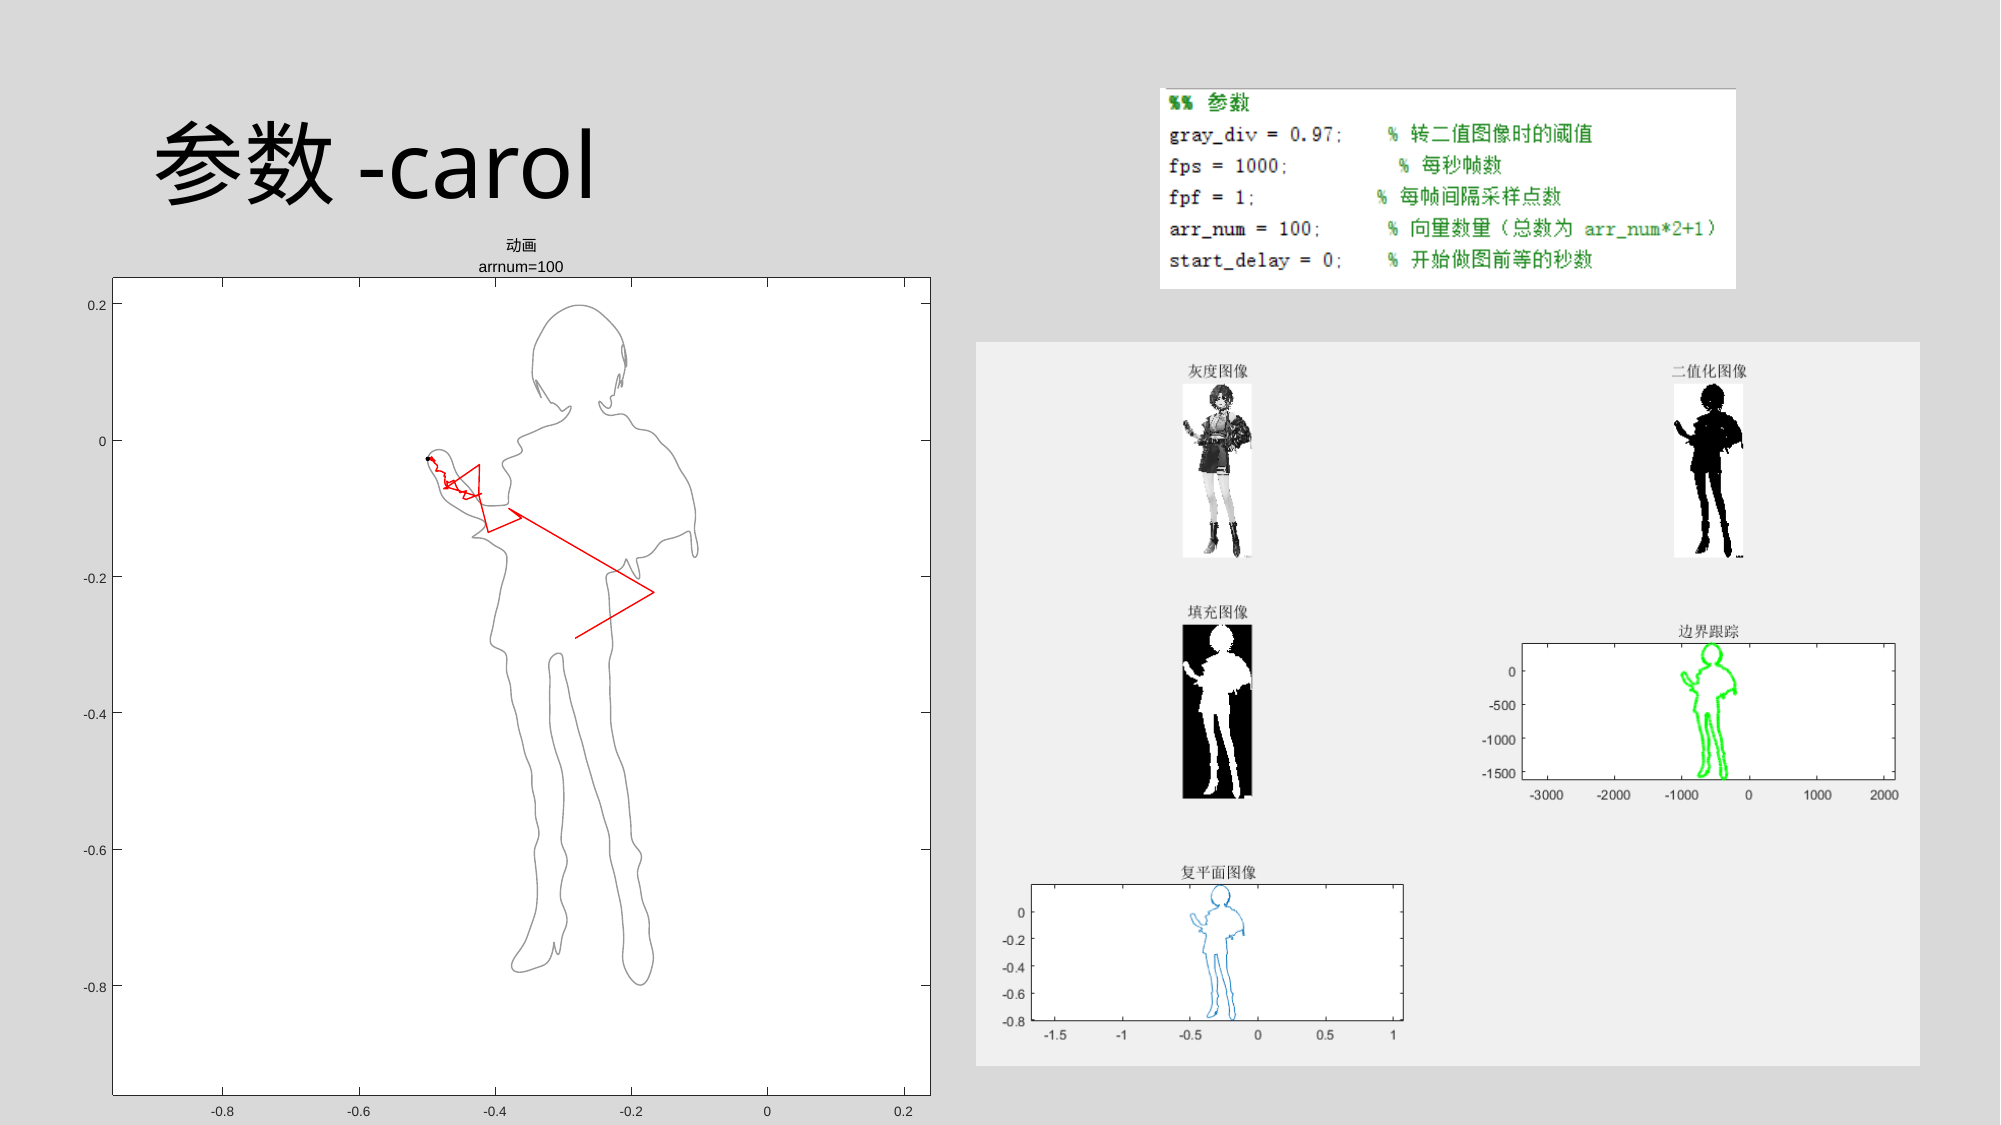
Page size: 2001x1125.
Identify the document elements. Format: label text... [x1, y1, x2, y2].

picture [51, 202, 1920, 1125]
title 参数-carol [137, 59, 1863, 278]
picture [1160, 88, 1736, 289]
